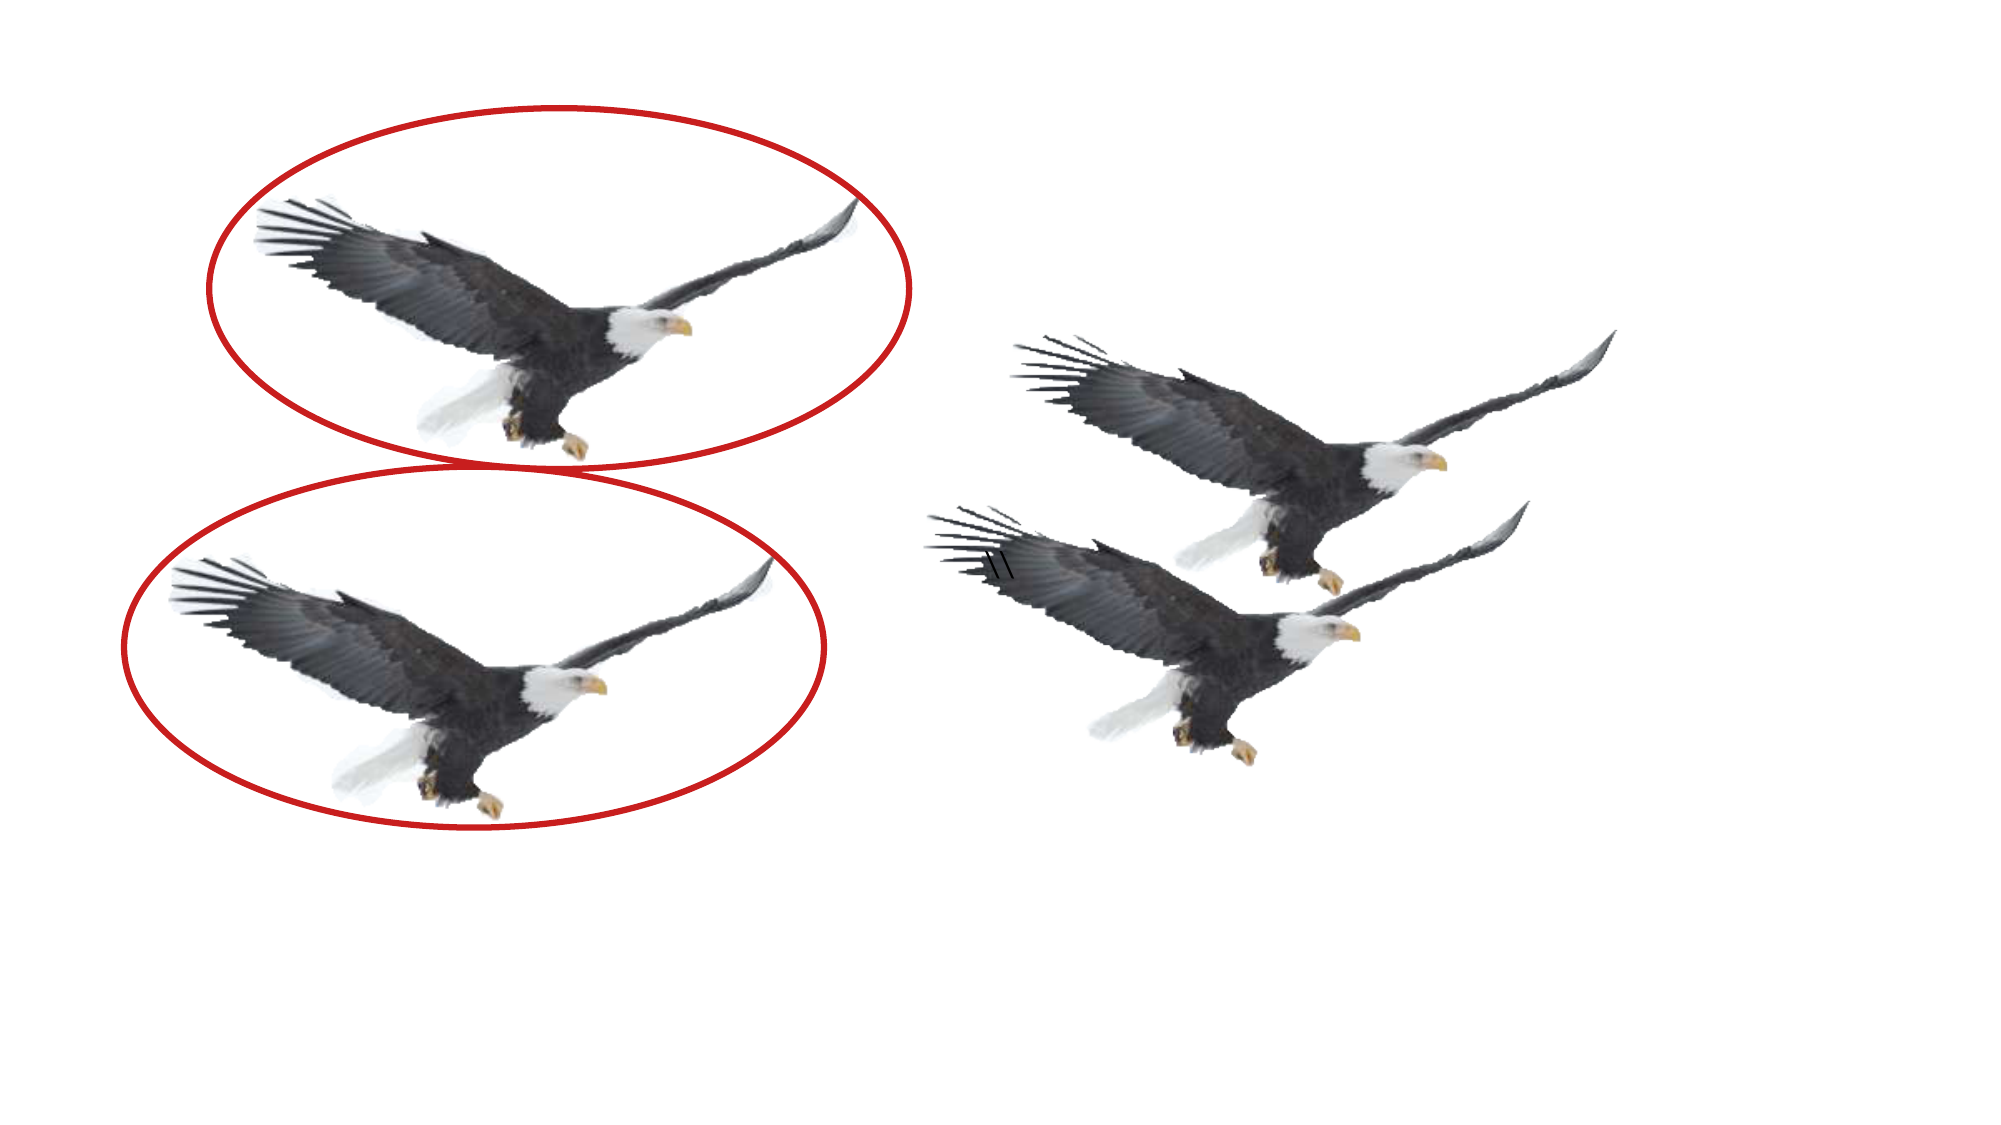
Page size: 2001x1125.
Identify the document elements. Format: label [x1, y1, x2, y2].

text_box [208, 207, 245, 370]
picture [159, 546, 786, 825]
text_box [872, 206, 911, 371]
text_box [518, 466, 634, 471]
text_box [404, 825, 544, 829]
picture [245, 187, 872, 466]
text_box [122, 566, 159, 728]
text_box [786, 563, 826, 731]
picture [912, 318, 1627, 779]
text_box [182, 466, 766, 546]
text_box [268, 107, 851, 187]
